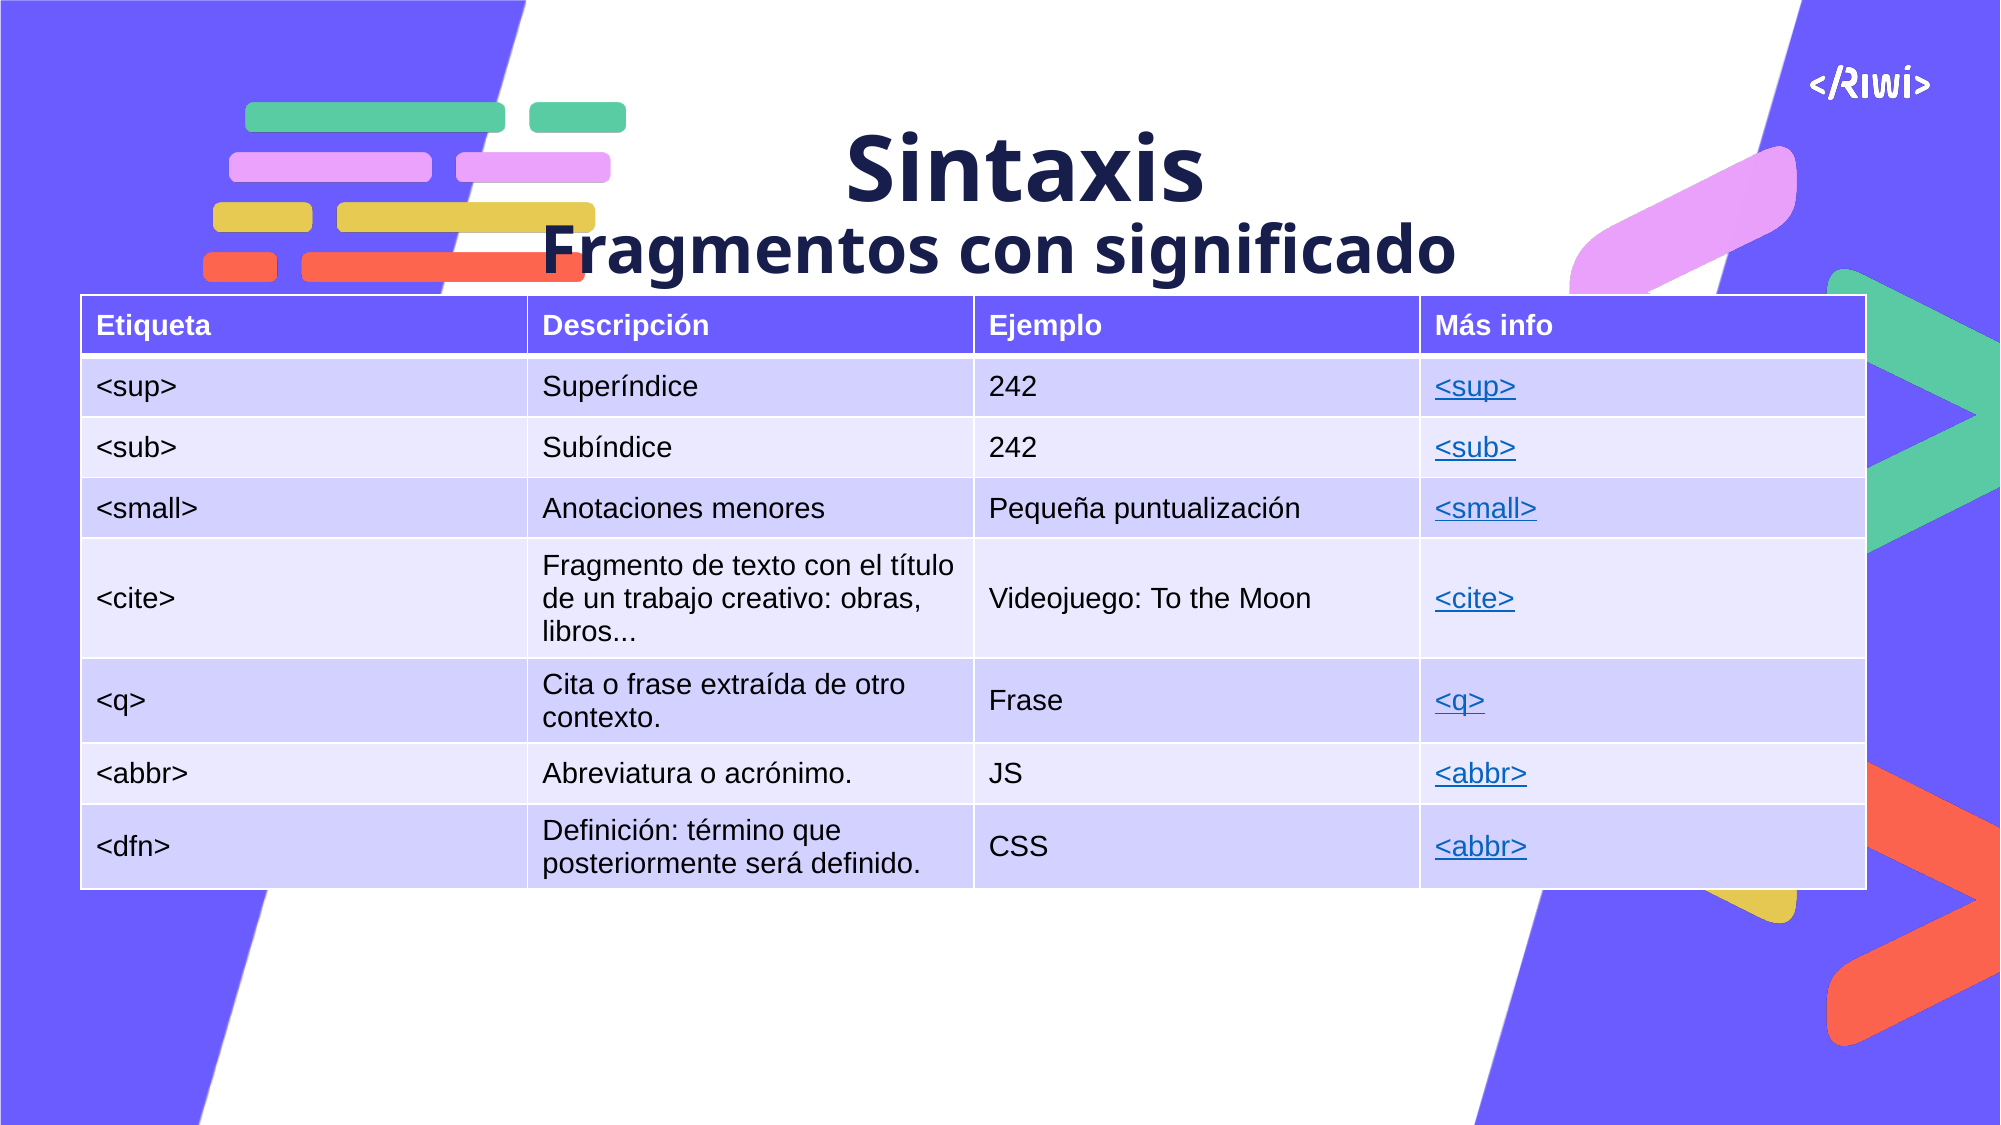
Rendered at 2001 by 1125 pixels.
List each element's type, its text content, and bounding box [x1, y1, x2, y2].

table_cell Cita o frase extraída de otro contexto. [531, 659, 973, 742]
table_header Descripción [531, 296, 973, 353]
table_cell <cite> [1421, 539, 1468, 657]
table_cell JS [975, 744, 1419, 803]
table_cell Anotaciones menores [531, 478, 973, 537]
table_cell Pequeña puntualización [975, 478, 1419, 537]
table_cell <abbr> [1421, 744, 1468, 803]
table_cell Fragmento de texto con el título de un trabajo creativo: obras, libros... [531, 539, 973, 657]
table_cell Subíndice [531, 418, 973, 477]
text_box Fragmentos con significado [531, 199, 1468, 294]
table_header Ejemplo [975, 296, 1419, 353]
table_cell Definición: término que posteriormente será definido. [531, 805, 973, 888]
table_cell Frase [975, 659, 1419, 742]
table_cell CSS [975, 805, 1419, 888]
picture [0, 0, 626, 1125]
table_header Más info [1421, 296, 1468, 353]
text_box Sintaxis [627, 102, 1468, 199]
table_cell <small> [1421, 478, 1468, 537]
table_cell Videojuego: To the Moon [975, 539, 1419, 657]
table_cell <sub> [1421, 418, 1468, 477]
picture [1473, 0, 2000, 1125]
table_cell <sup> [1421, 359, 1468, 416]
table_cell <q> [1421, 659, 1468, 742]
table_cell Superíndice [531, 359, 973, 416]
table_cell 242 [975, 418, 1419, 477]
table_cell Abreviatura o acrónimo. [531, 744, 973, 803]
table_cell <abbr> [1421, 805, 1468, 888]
table_cell 242 [975, 359, 1419, 416]
